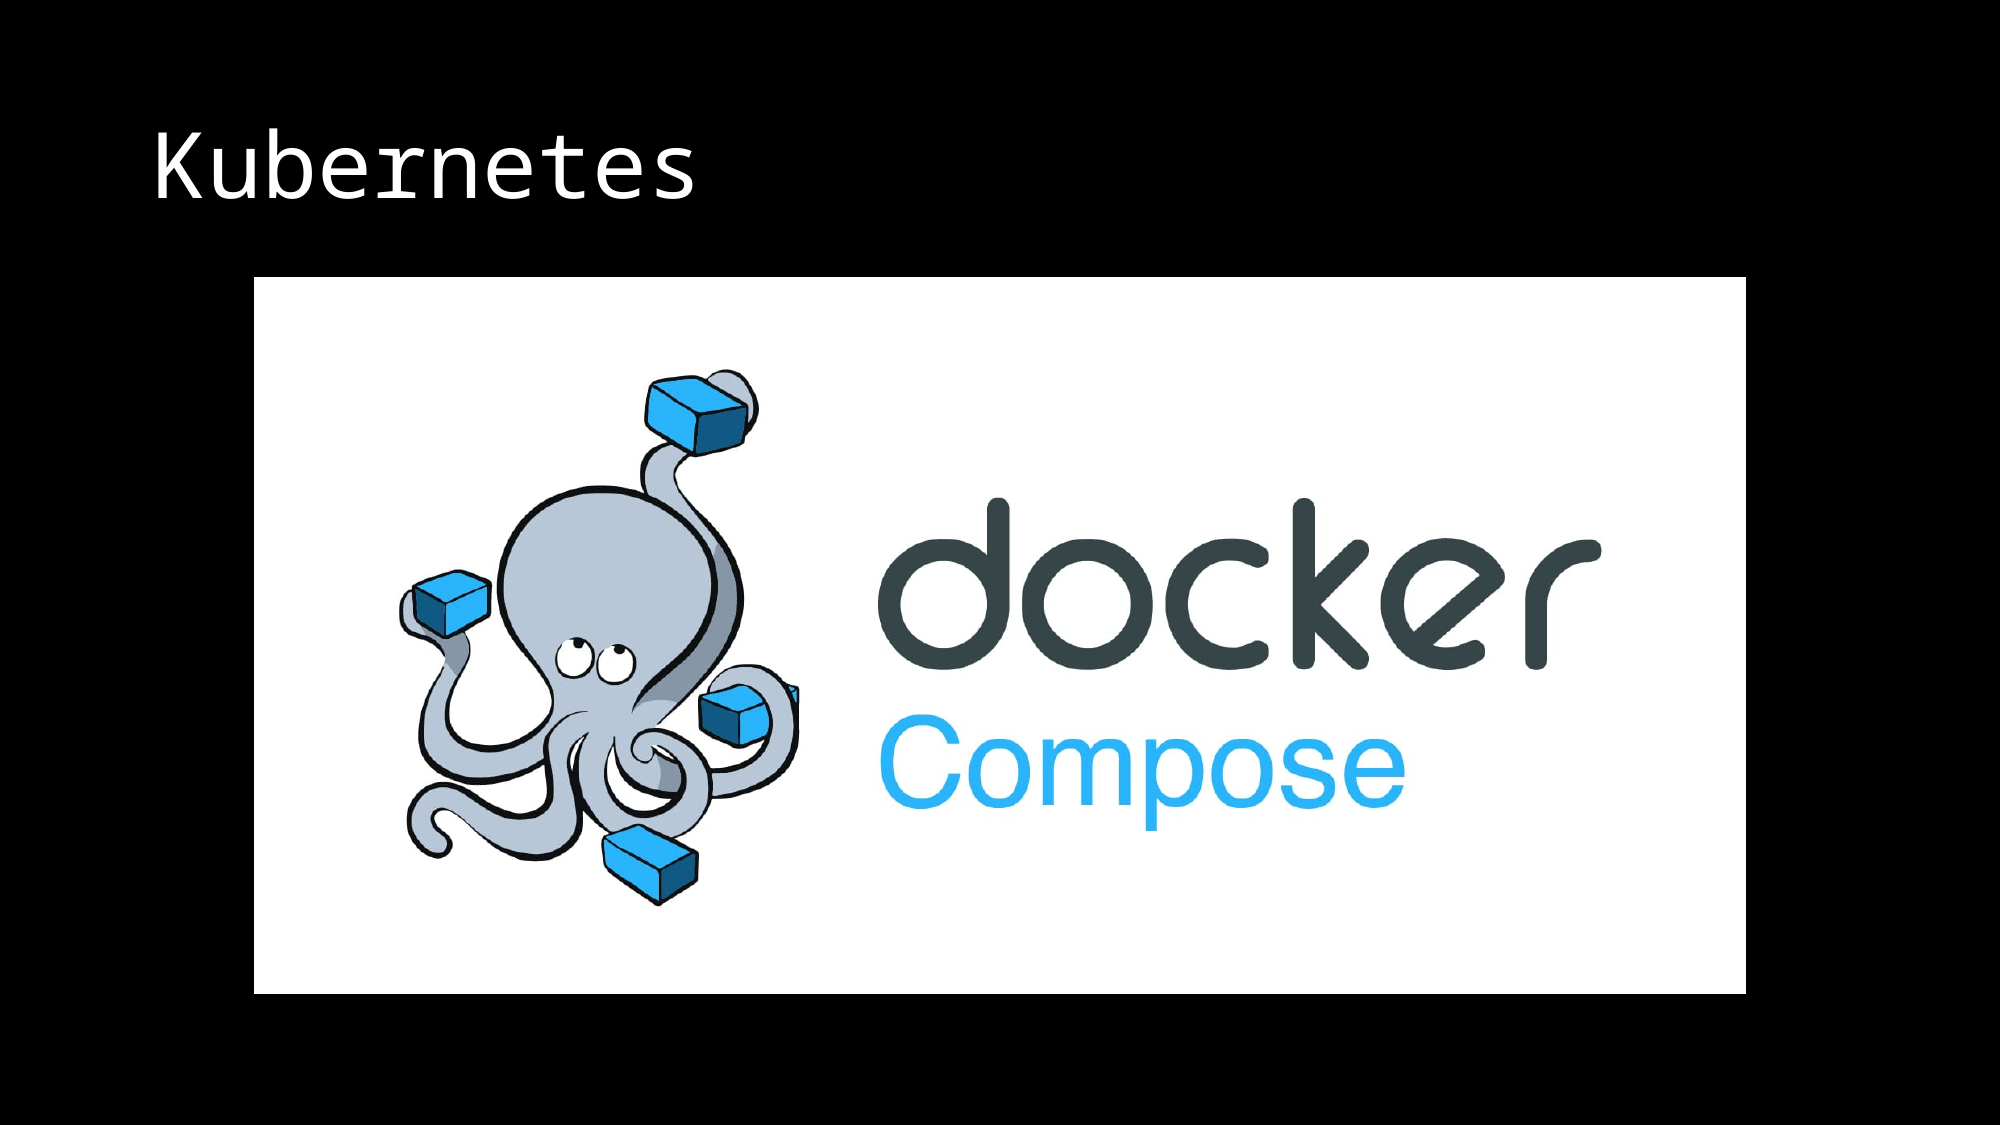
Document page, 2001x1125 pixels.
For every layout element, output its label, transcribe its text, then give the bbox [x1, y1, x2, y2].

picture [254, 277, 1746, 994]
title Kubernetes [137, 59, 1863, 278]
